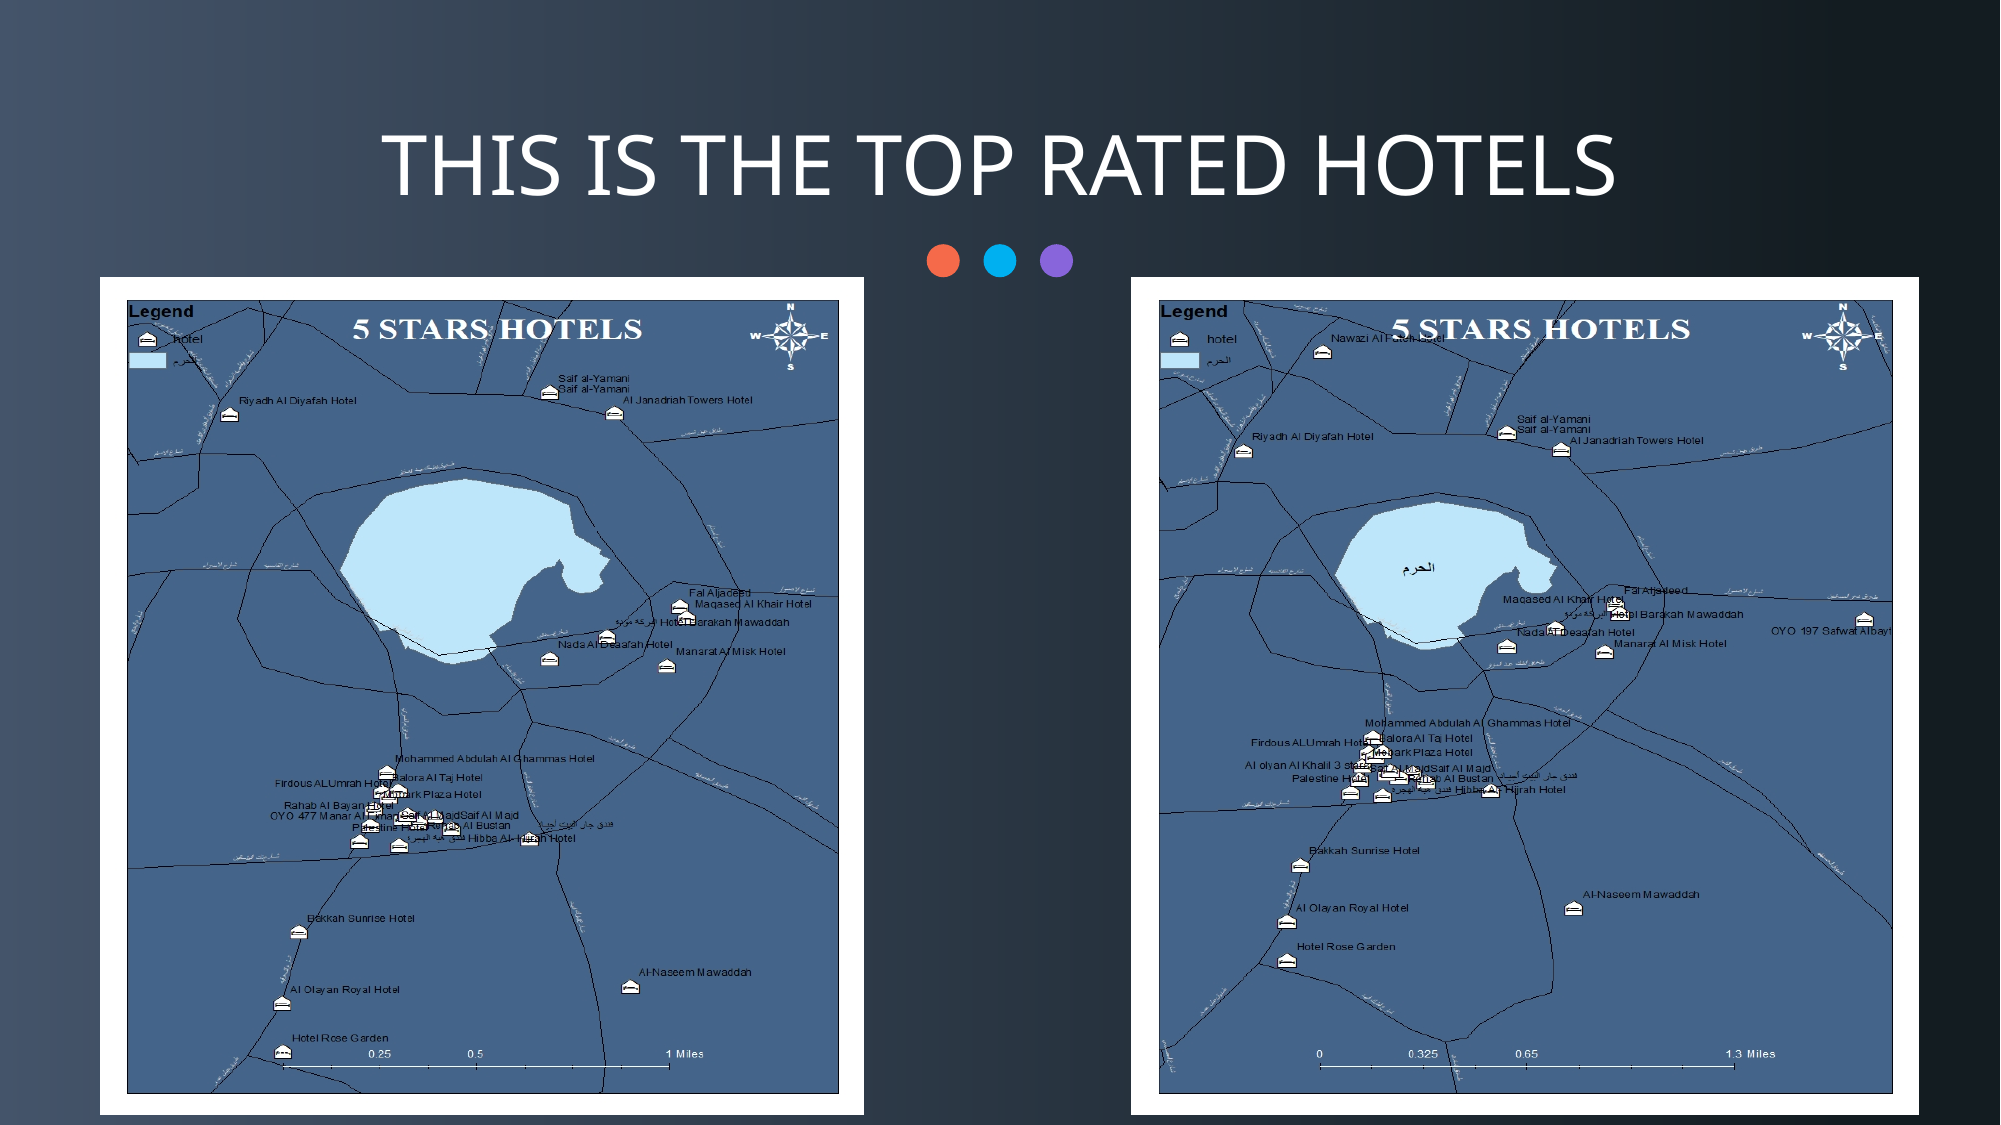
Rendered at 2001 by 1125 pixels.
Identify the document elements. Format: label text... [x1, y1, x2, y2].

picture [1131, 277, 1919, 1115]
title THIS IS THE TOP RATED HOTELS [137, 59, 1863, 278]
picture [100, 277, 864, 1115]
